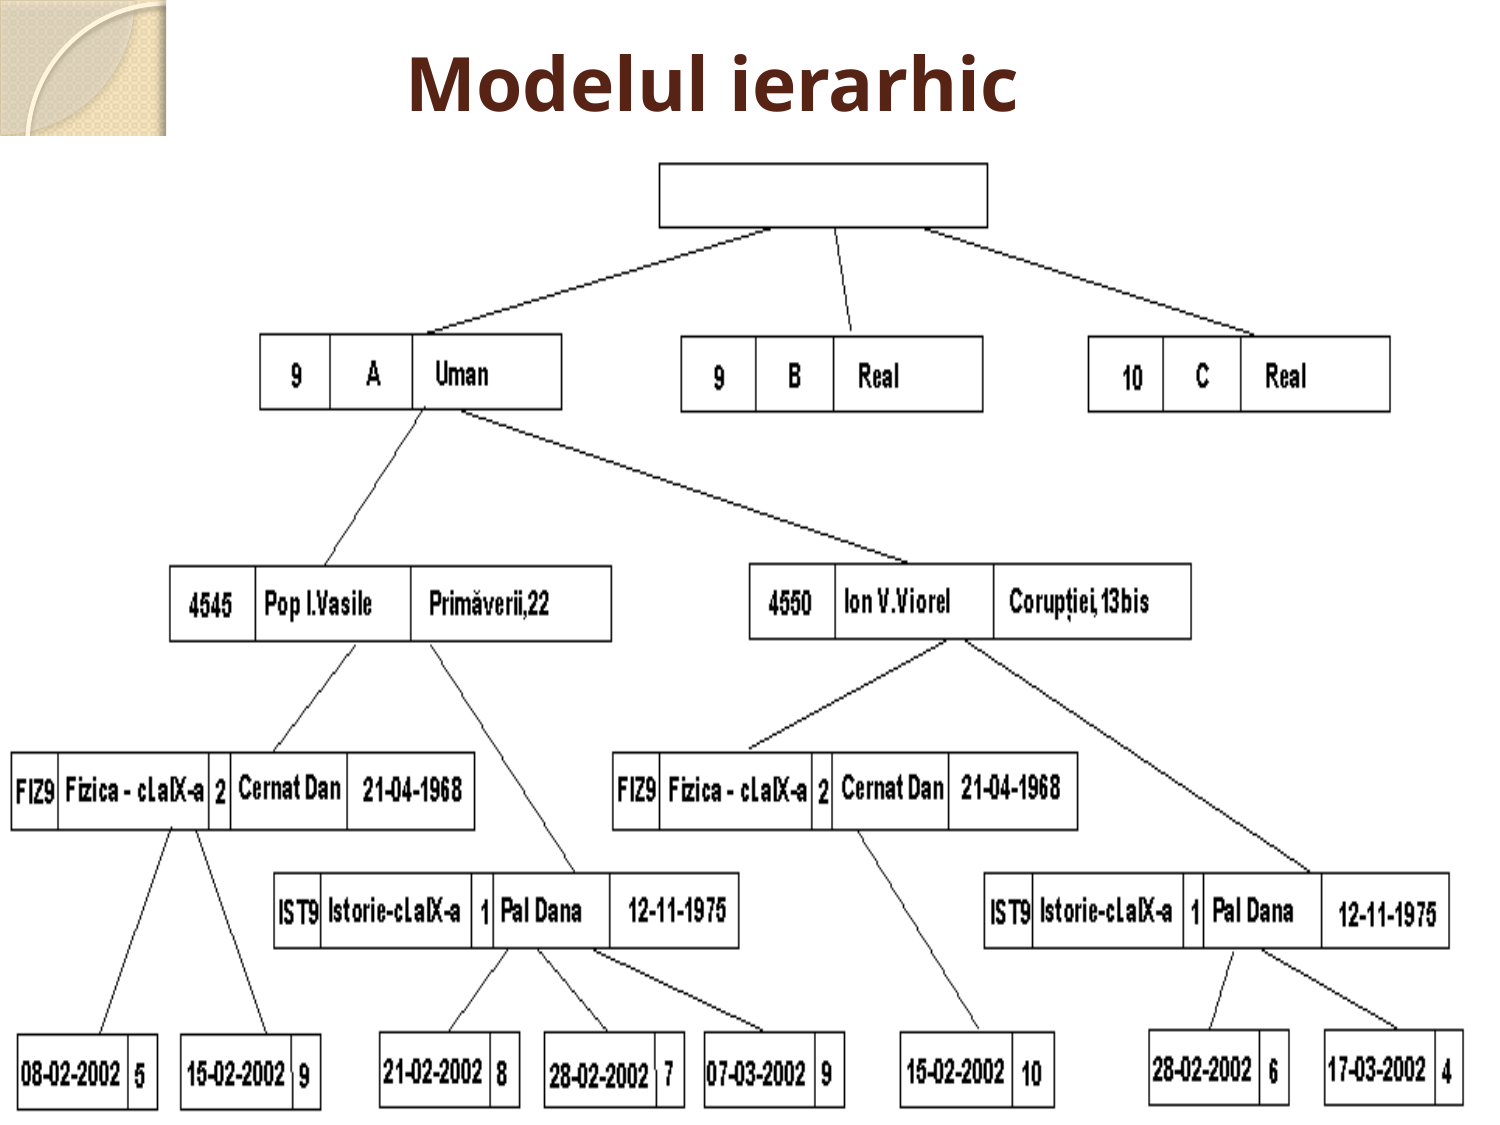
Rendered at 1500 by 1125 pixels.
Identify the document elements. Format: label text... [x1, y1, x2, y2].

title Modelul ierarhic [162, 24, 1263, 132]
picture [0, 136, 1476, 1125]
